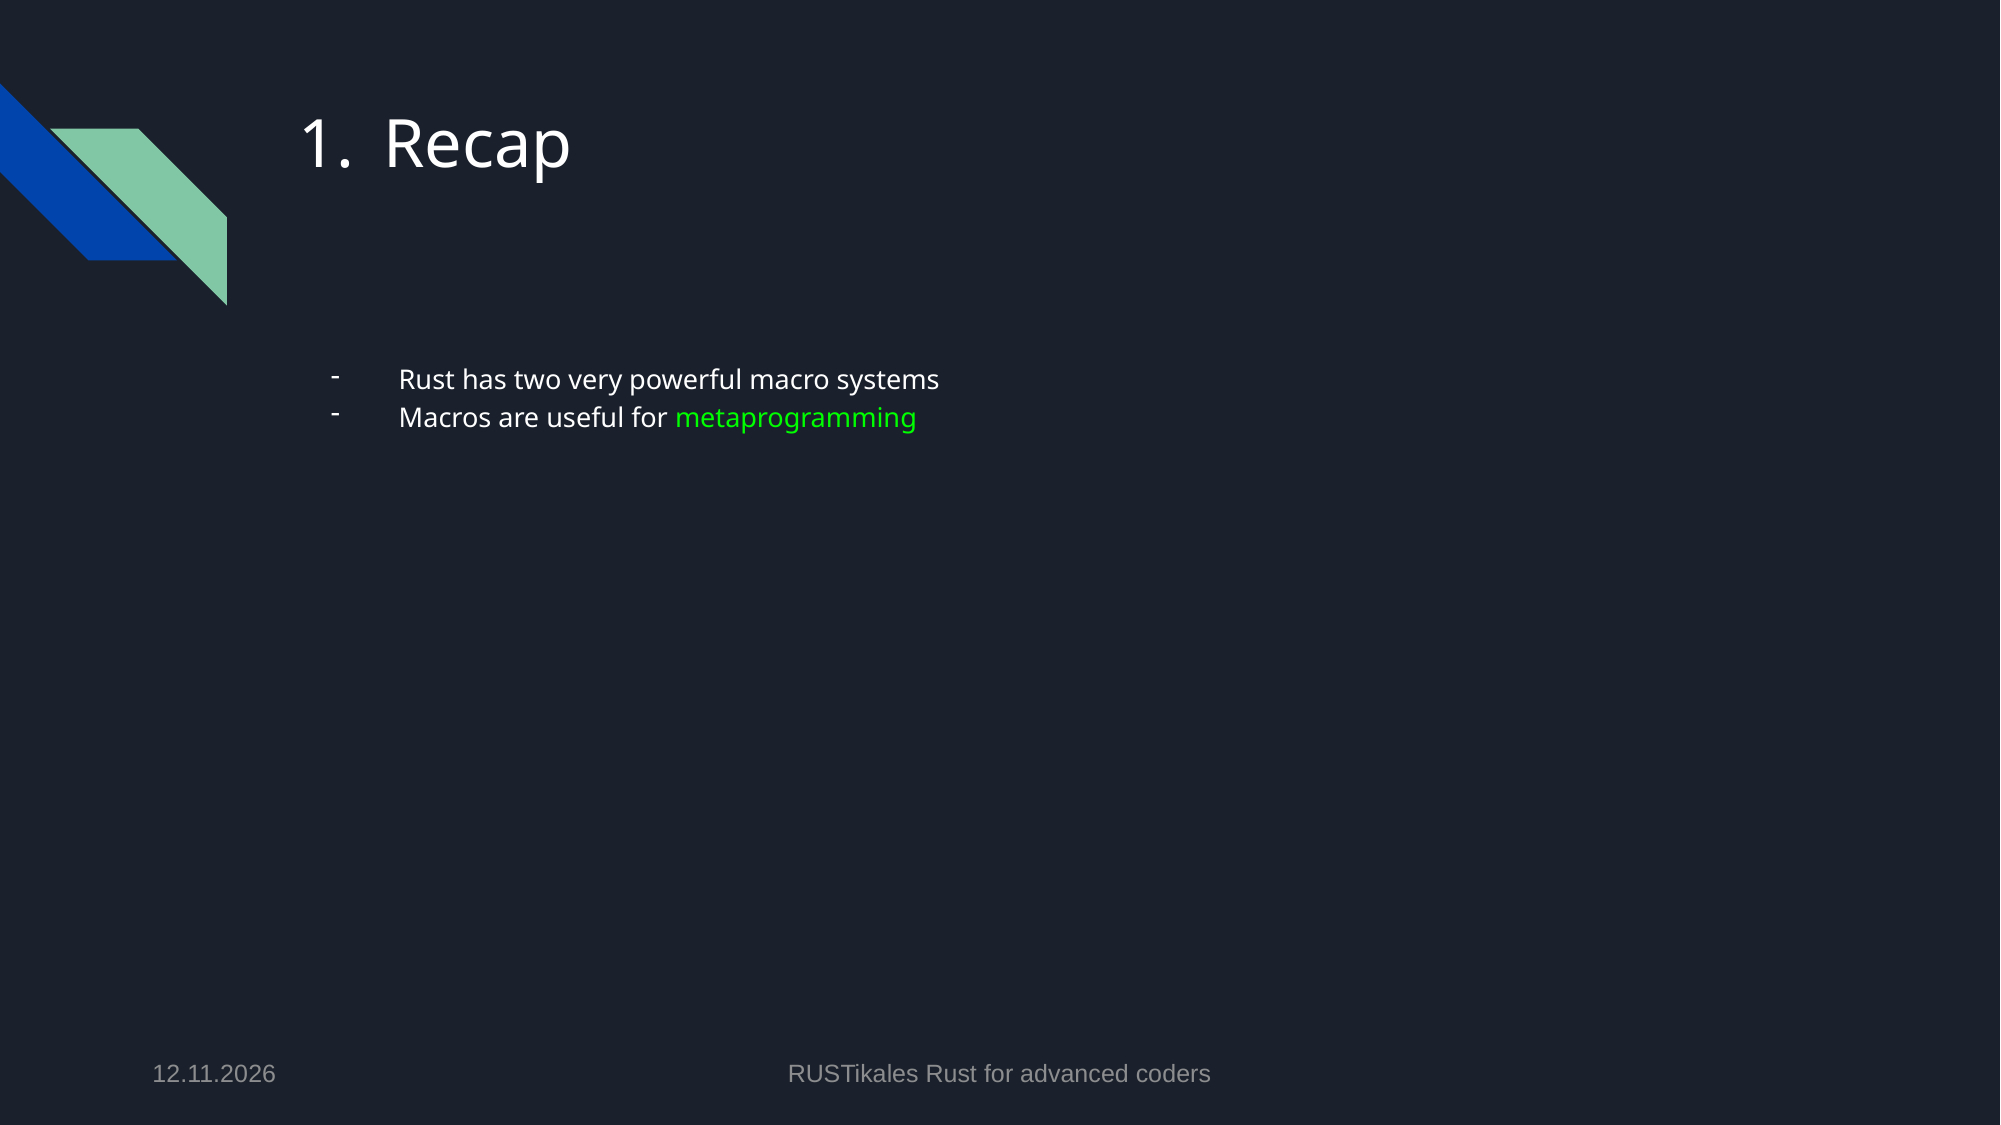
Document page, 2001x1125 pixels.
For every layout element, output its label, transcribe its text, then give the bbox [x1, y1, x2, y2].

list Rust has two very powerful macro systems Macros are useful for metaprogramming [283, 342, 1824, 980]
footer RUSTikales Rust for advanced coders [662, 1042, 1338, 1103]
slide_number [137, 1042, 588, 1103]
title Recap [283, 86, 1824, 287]
